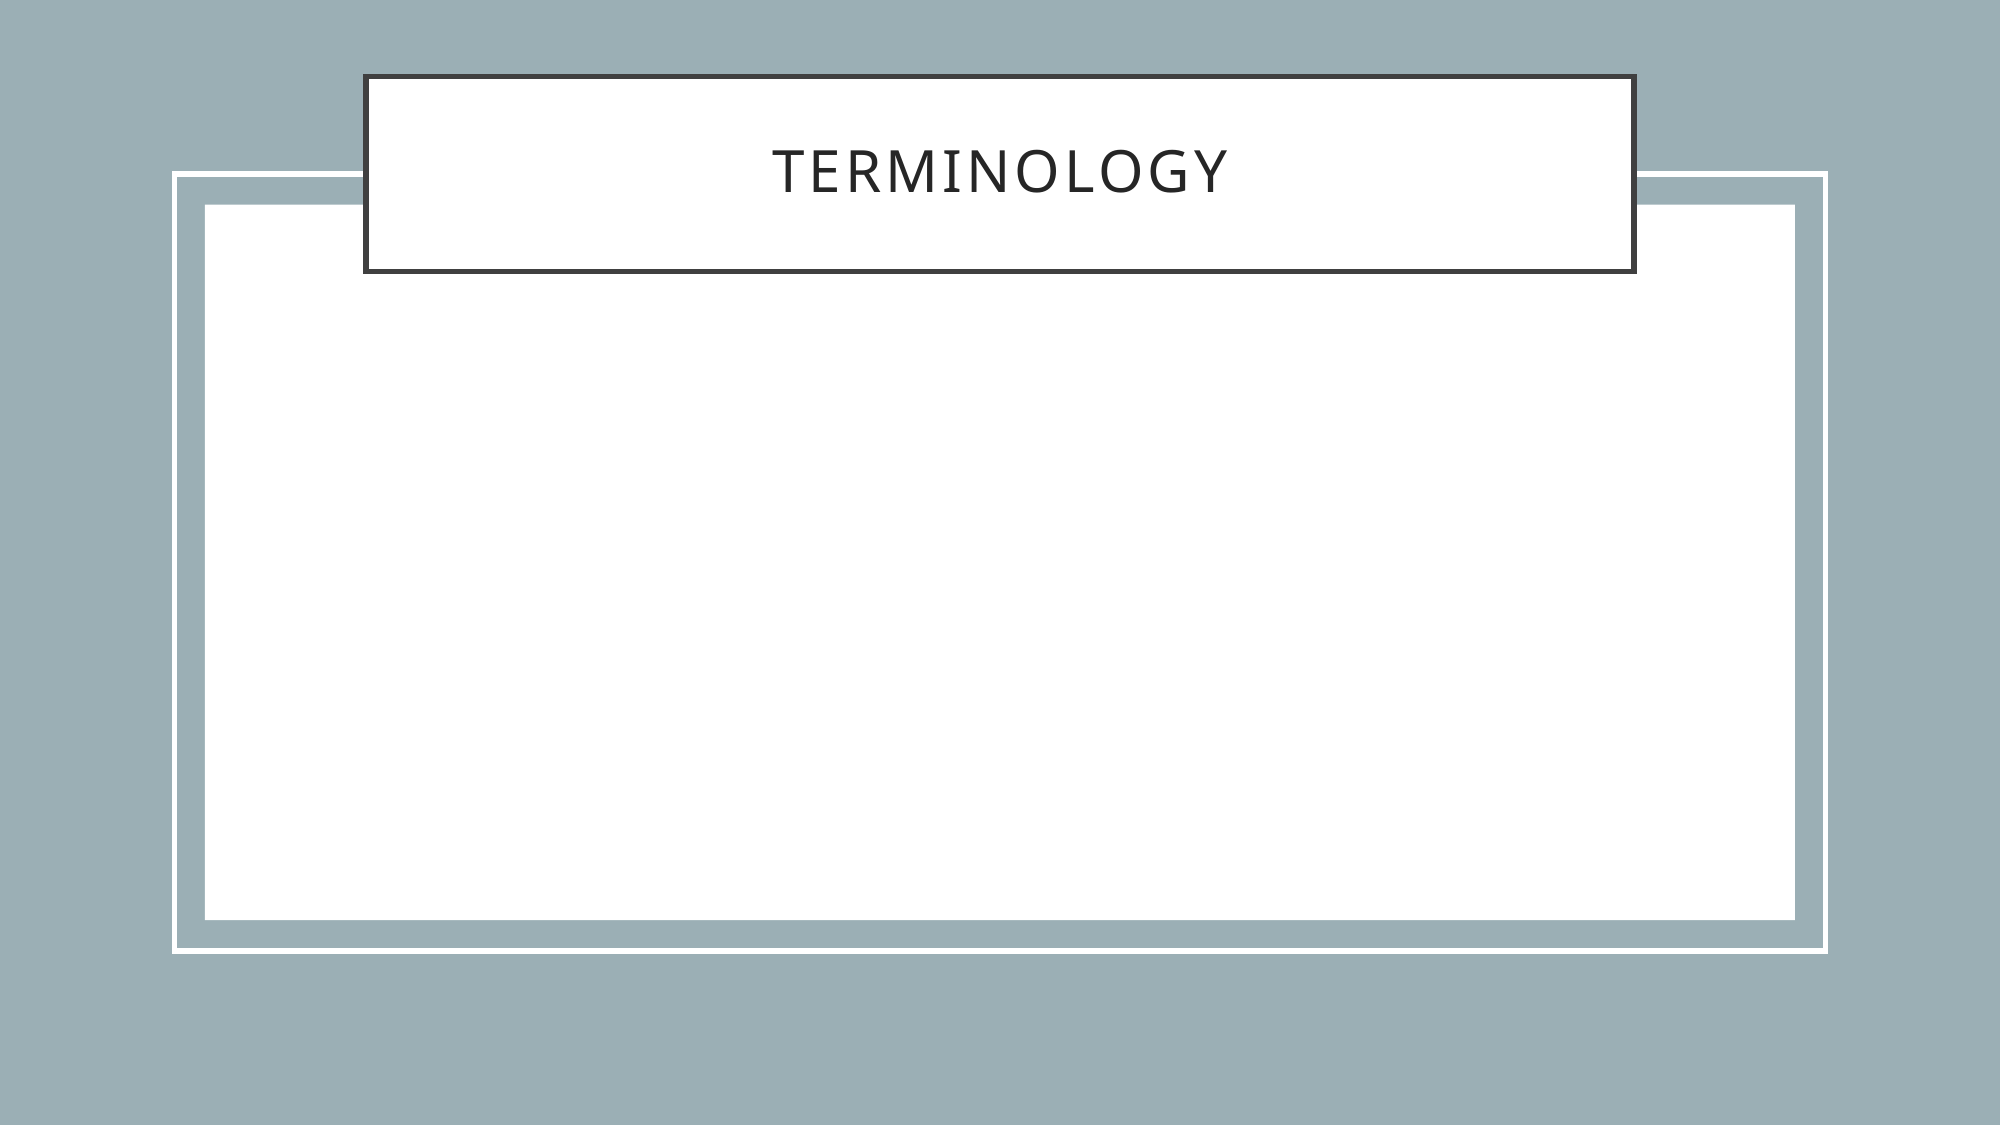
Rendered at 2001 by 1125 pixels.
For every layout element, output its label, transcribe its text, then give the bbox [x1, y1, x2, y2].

text_box [0, 0, 2000, 1125]
text_box [173, 173, 1827, 952]
title Terminology [363, 74, 1637, 274]
